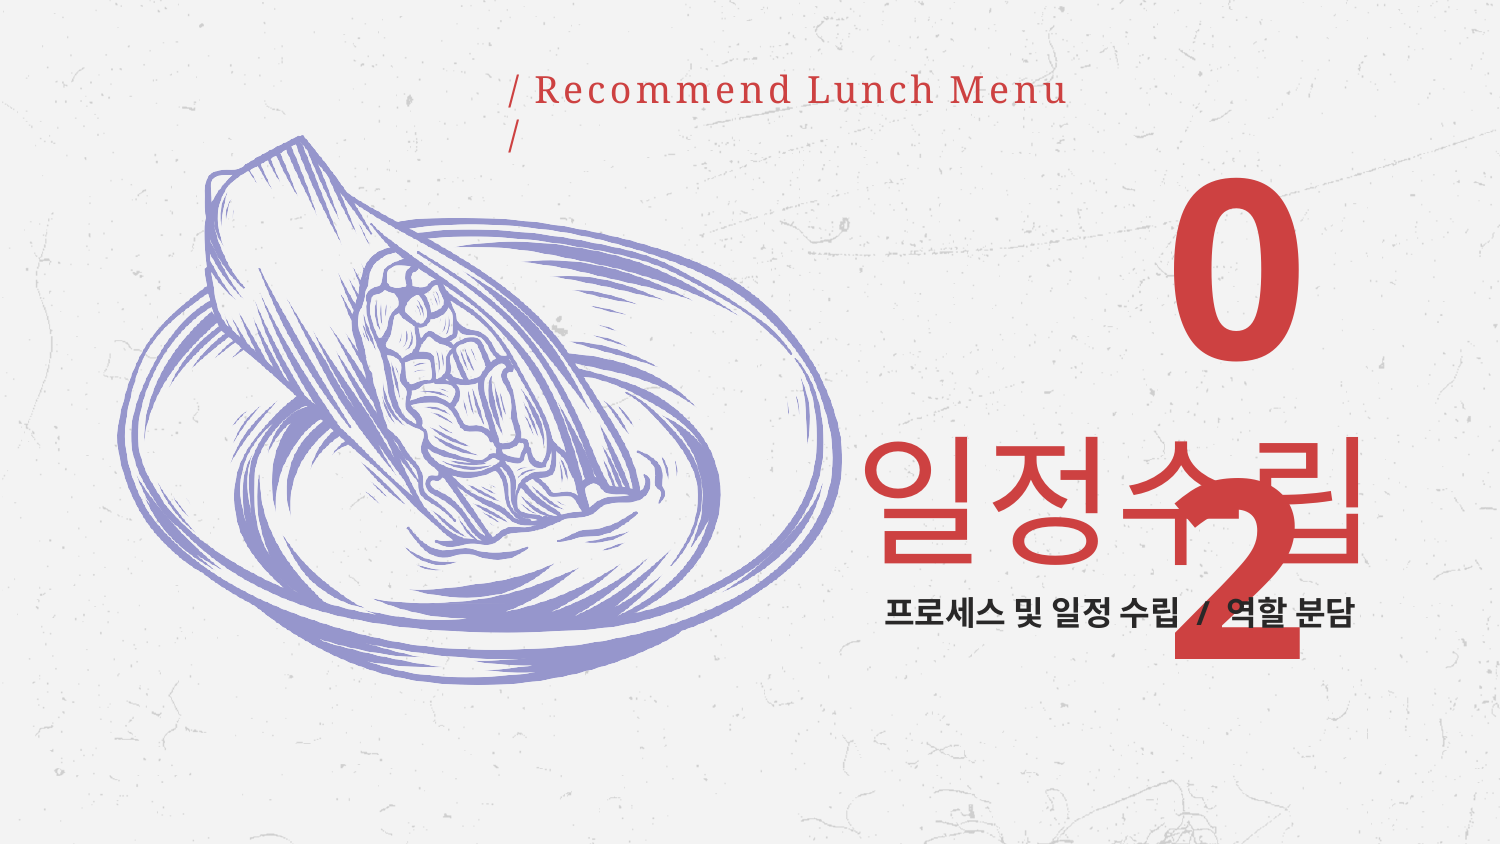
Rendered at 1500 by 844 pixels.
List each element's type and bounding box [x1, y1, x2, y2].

text_box [0, 0, 1500, 844]
